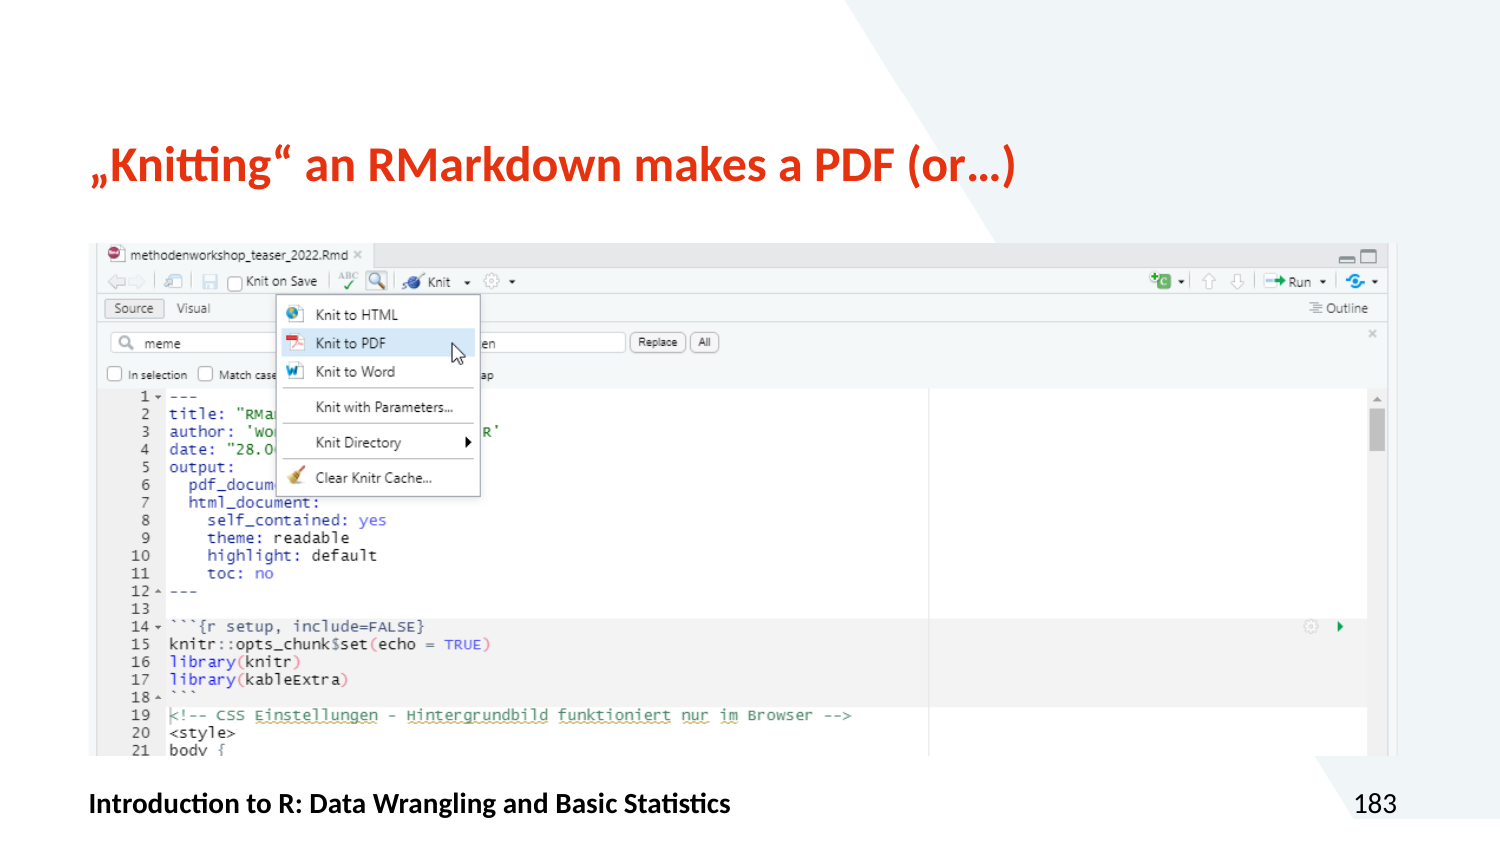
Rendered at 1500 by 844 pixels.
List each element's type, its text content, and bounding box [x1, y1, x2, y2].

picture [0, 0, 1500, 819]
slide_number 183 [1239, 785, 1398, 819]
footer Introduction to R: Data Wrangling and Basic Statistics [88, 785, 1217, 819]
title „Knitting“ an RMarkdown makes a PDF (or…) [88, 129, 1398, 232]
